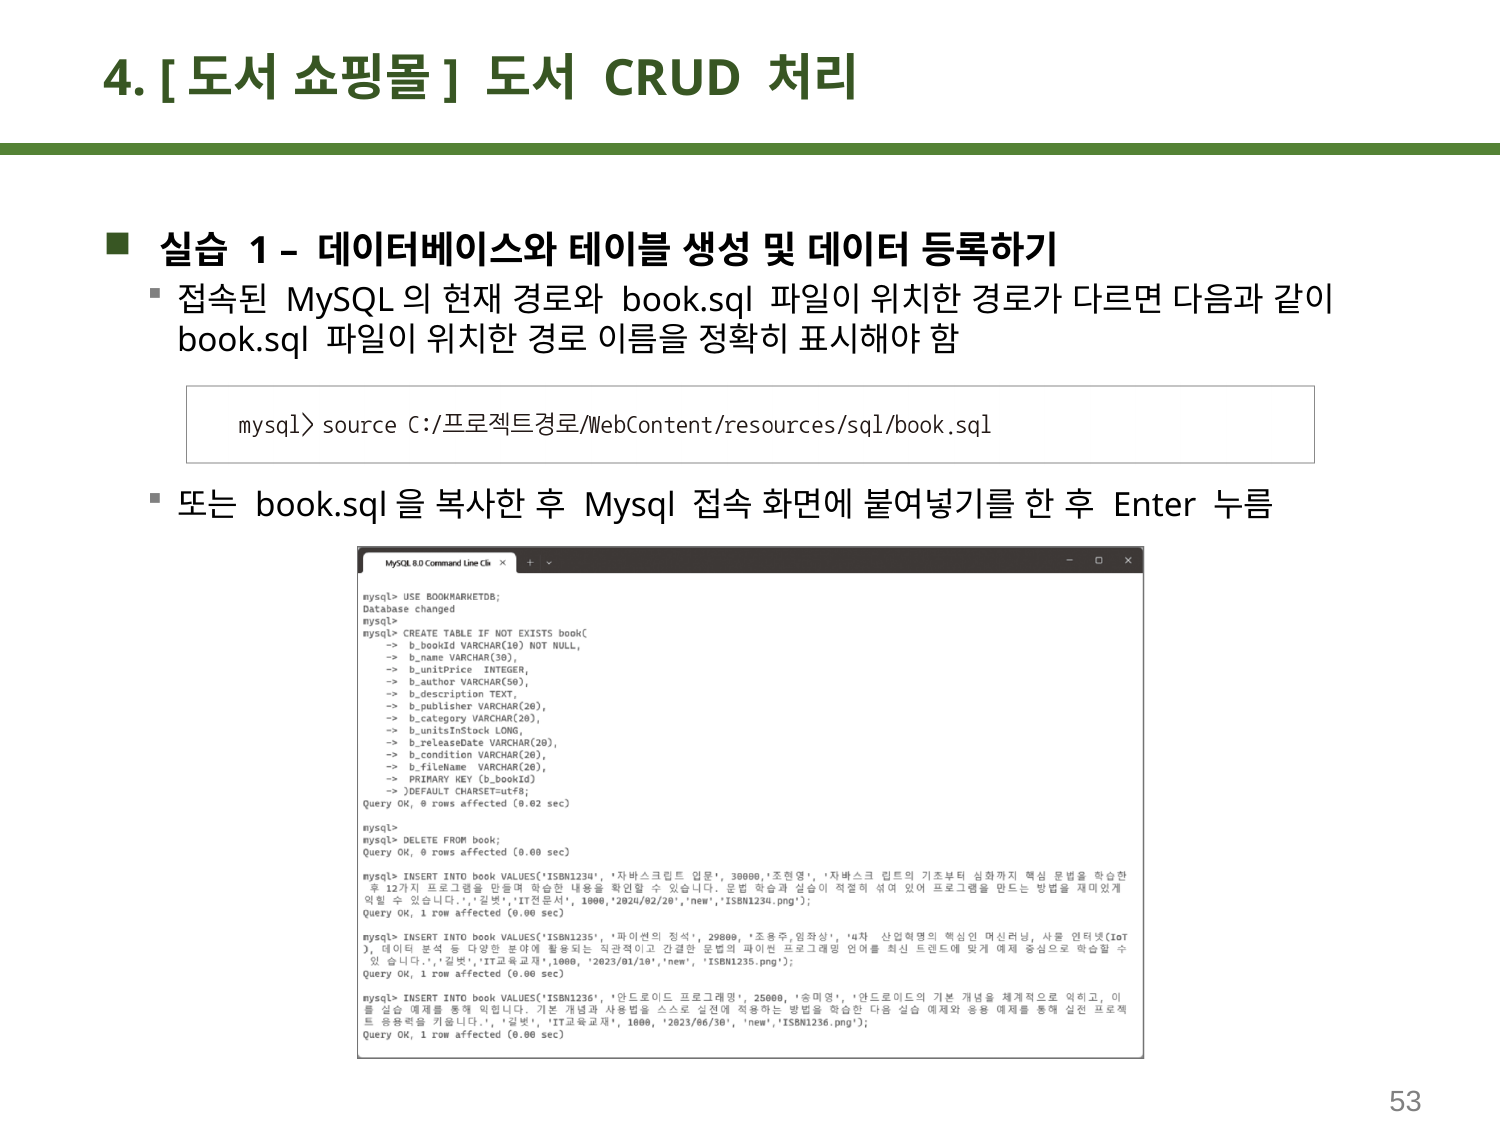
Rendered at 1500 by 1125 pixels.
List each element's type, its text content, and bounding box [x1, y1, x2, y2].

picture [353, 541, 1147, 1062]
picture [182, 382, 1318, 467]
title 4. [도서 쇼핑몰] 도서 CRUD 처리 [88, 30, 1447, 121]
list 실습 1 – 데이터베이스와 테이블 생성 및 데이터 등록하기 접속된 MySQL의 현재 경로와 book.sql 파일이 위치한 경로가 다르면 다음과 같이 book.sql 파일이 위치한 경로 이름을 정확히 표시해야 함 또는 book.sql을 복사한 후 Mysql 접속 화면에 붙여넣기를 한 후 Enter 누름 [88, 196, 1423, 1083]
